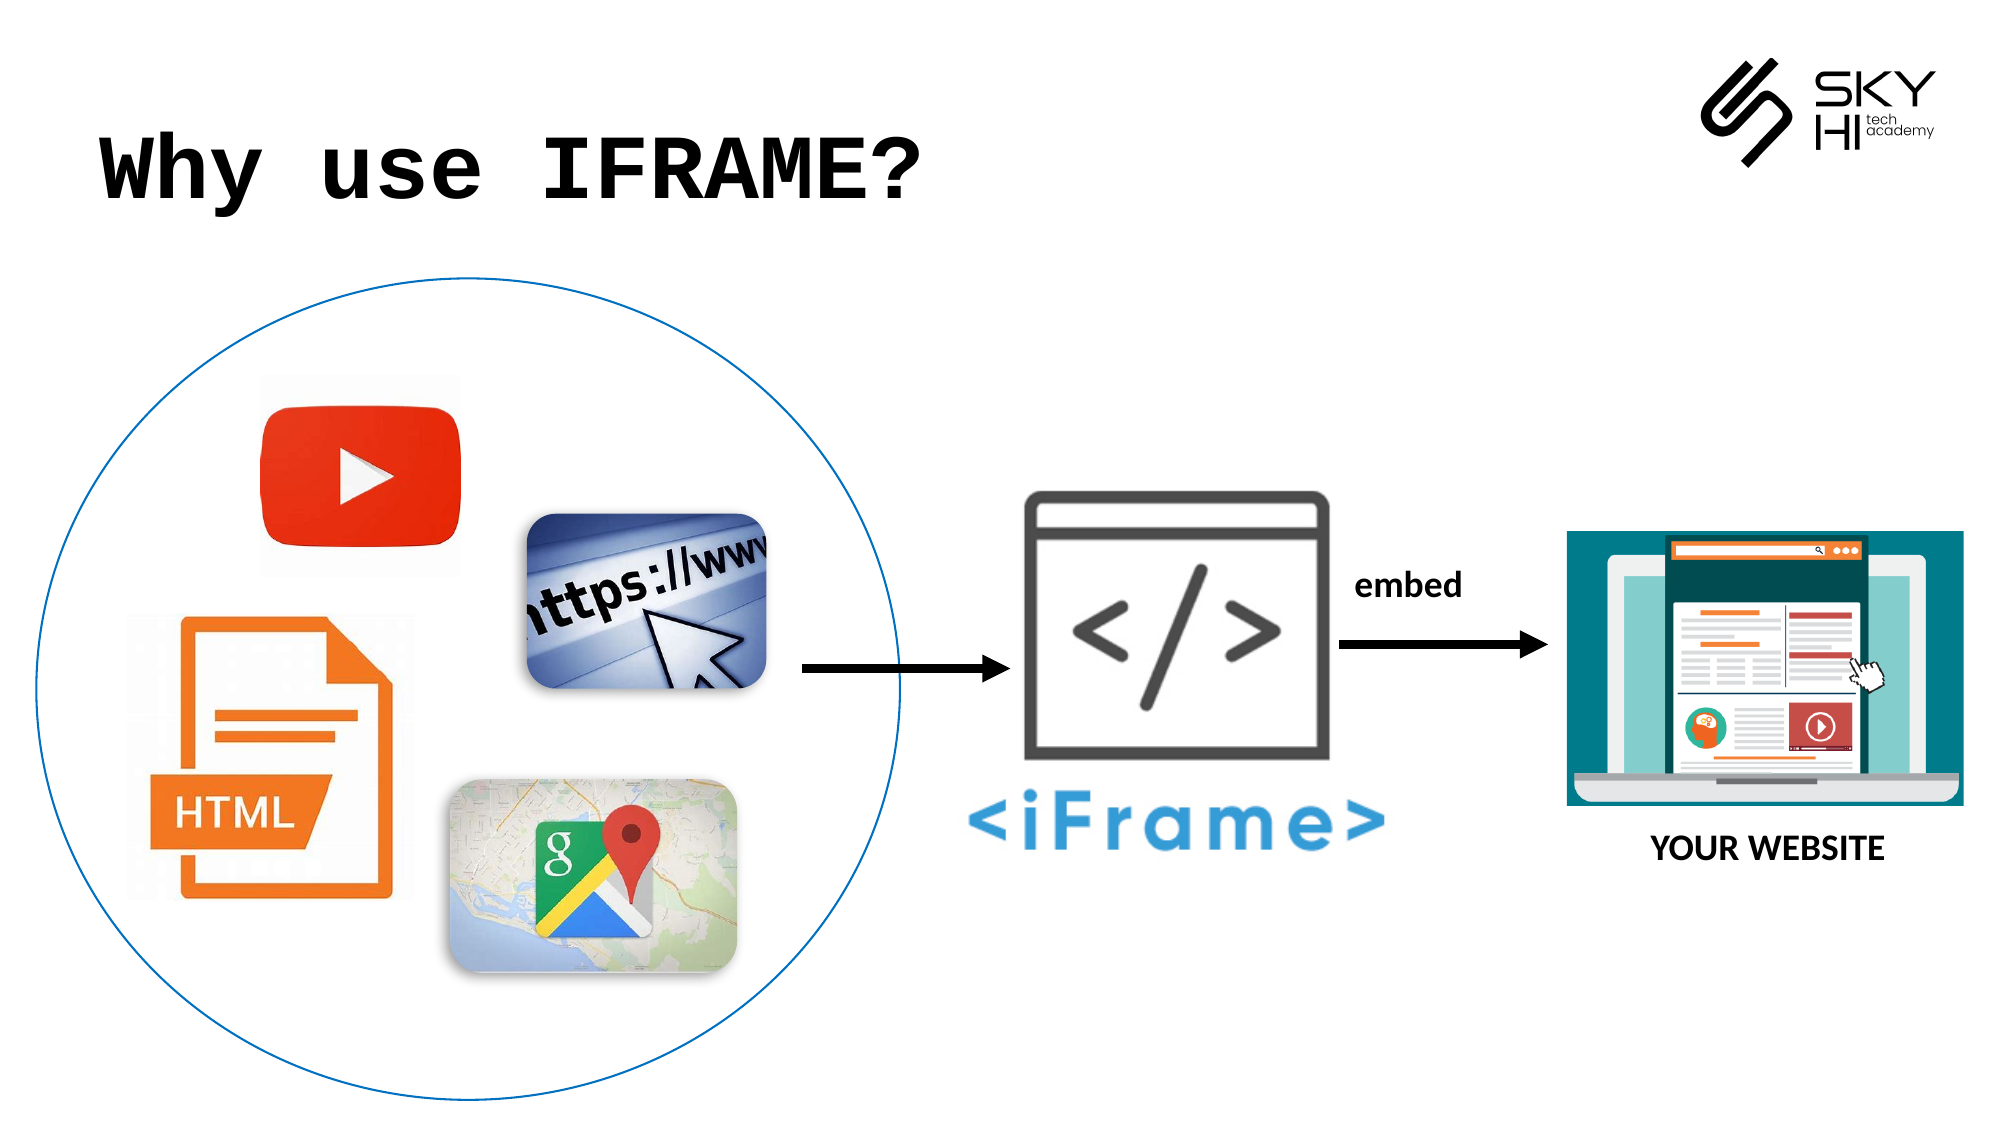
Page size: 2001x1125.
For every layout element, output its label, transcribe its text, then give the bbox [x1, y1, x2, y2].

picture [1566, 531, 1964, 806]
picture [450, 779, 738, 973]
text_box YOUR WEBSITE [1635, 815, 1985, 876]
picture [1697, 58, 1944, 169]
picture [526, 513, 767, 689]
text_box [35, 278, 901, 1101]
picture [260, 375, 461, 577]
picture [946, 449, 1402, 888]
picture [127, 613, 415, 901]
text_box embed [1402, 552, 1549, 612]
title Why use IFRAME? [84, 59, 1863, 278]
